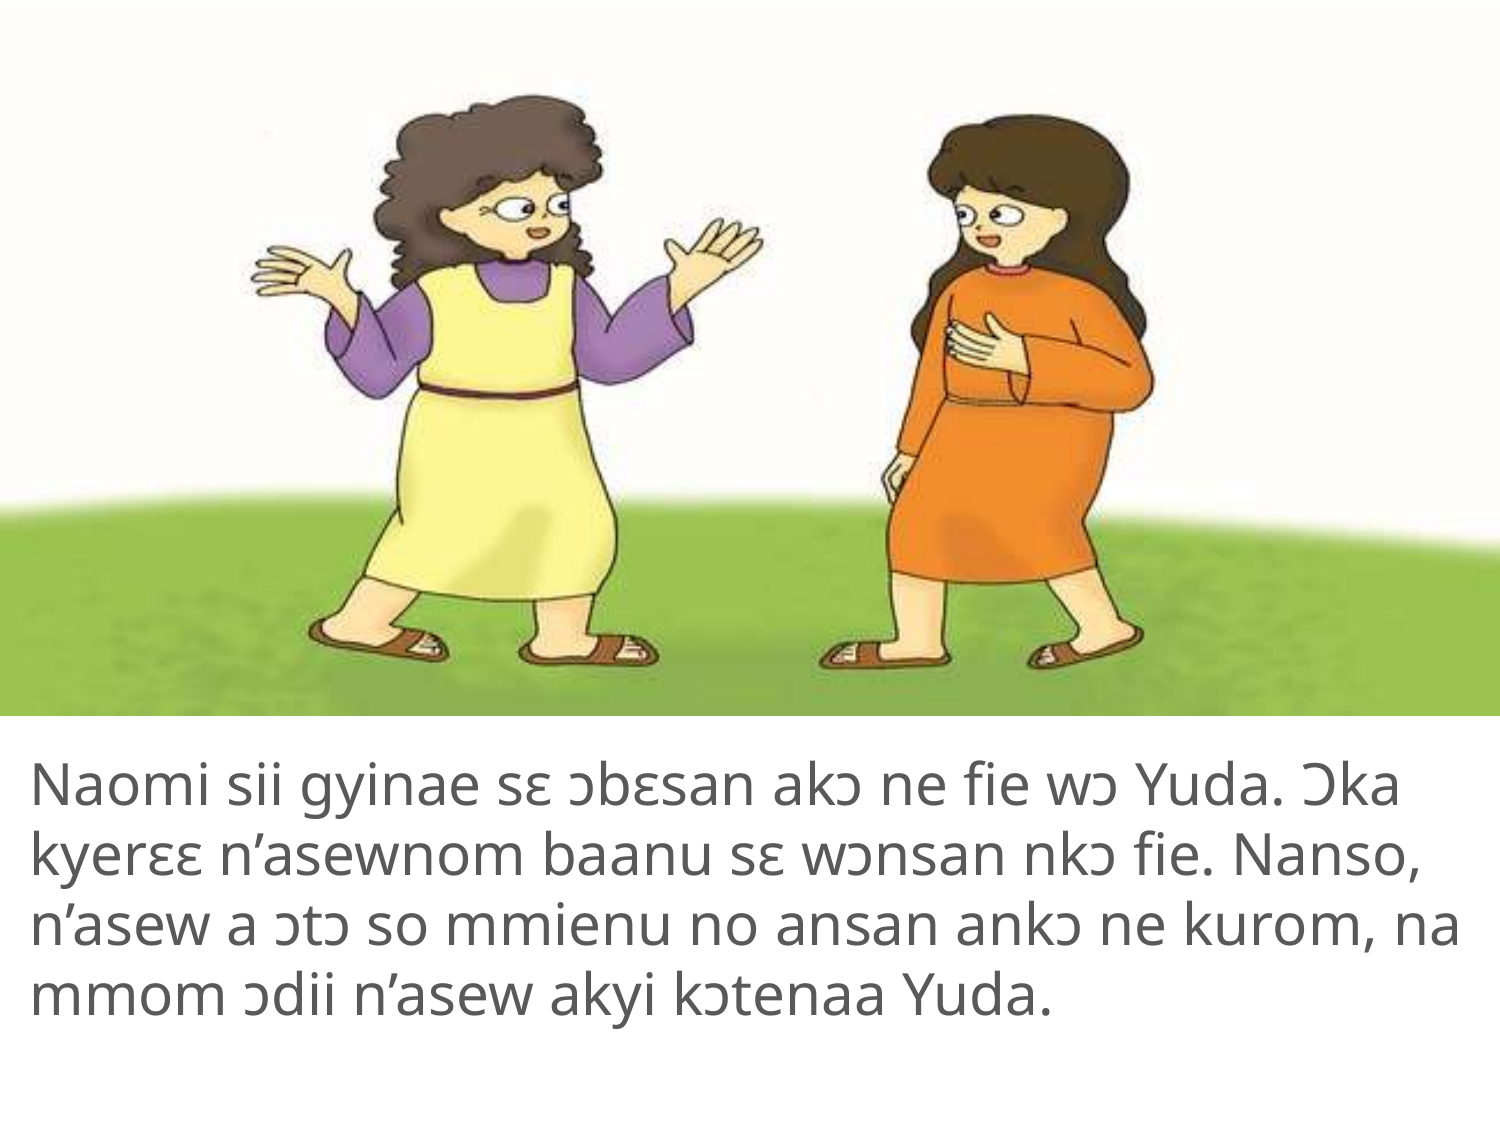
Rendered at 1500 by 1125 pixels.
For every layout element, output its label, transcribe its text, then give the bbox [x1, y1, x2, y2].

picture [0, 1, 1500, 717]
text_box Naomi sii gyinae sɛ ɔbɛsan akɔ ne fie wɔ Yuda. Ɔka kyerɛɛ n’asewnom baanu sɛ wɔnsan nkɔ fie. Nanso, n’asew a ɔtɔ so mmienu no ansan ankɔ ne kurom, na mmom ɔdii n’asew akyi kɔtenaa Yuda. [14, 739, 1486, 1035]
